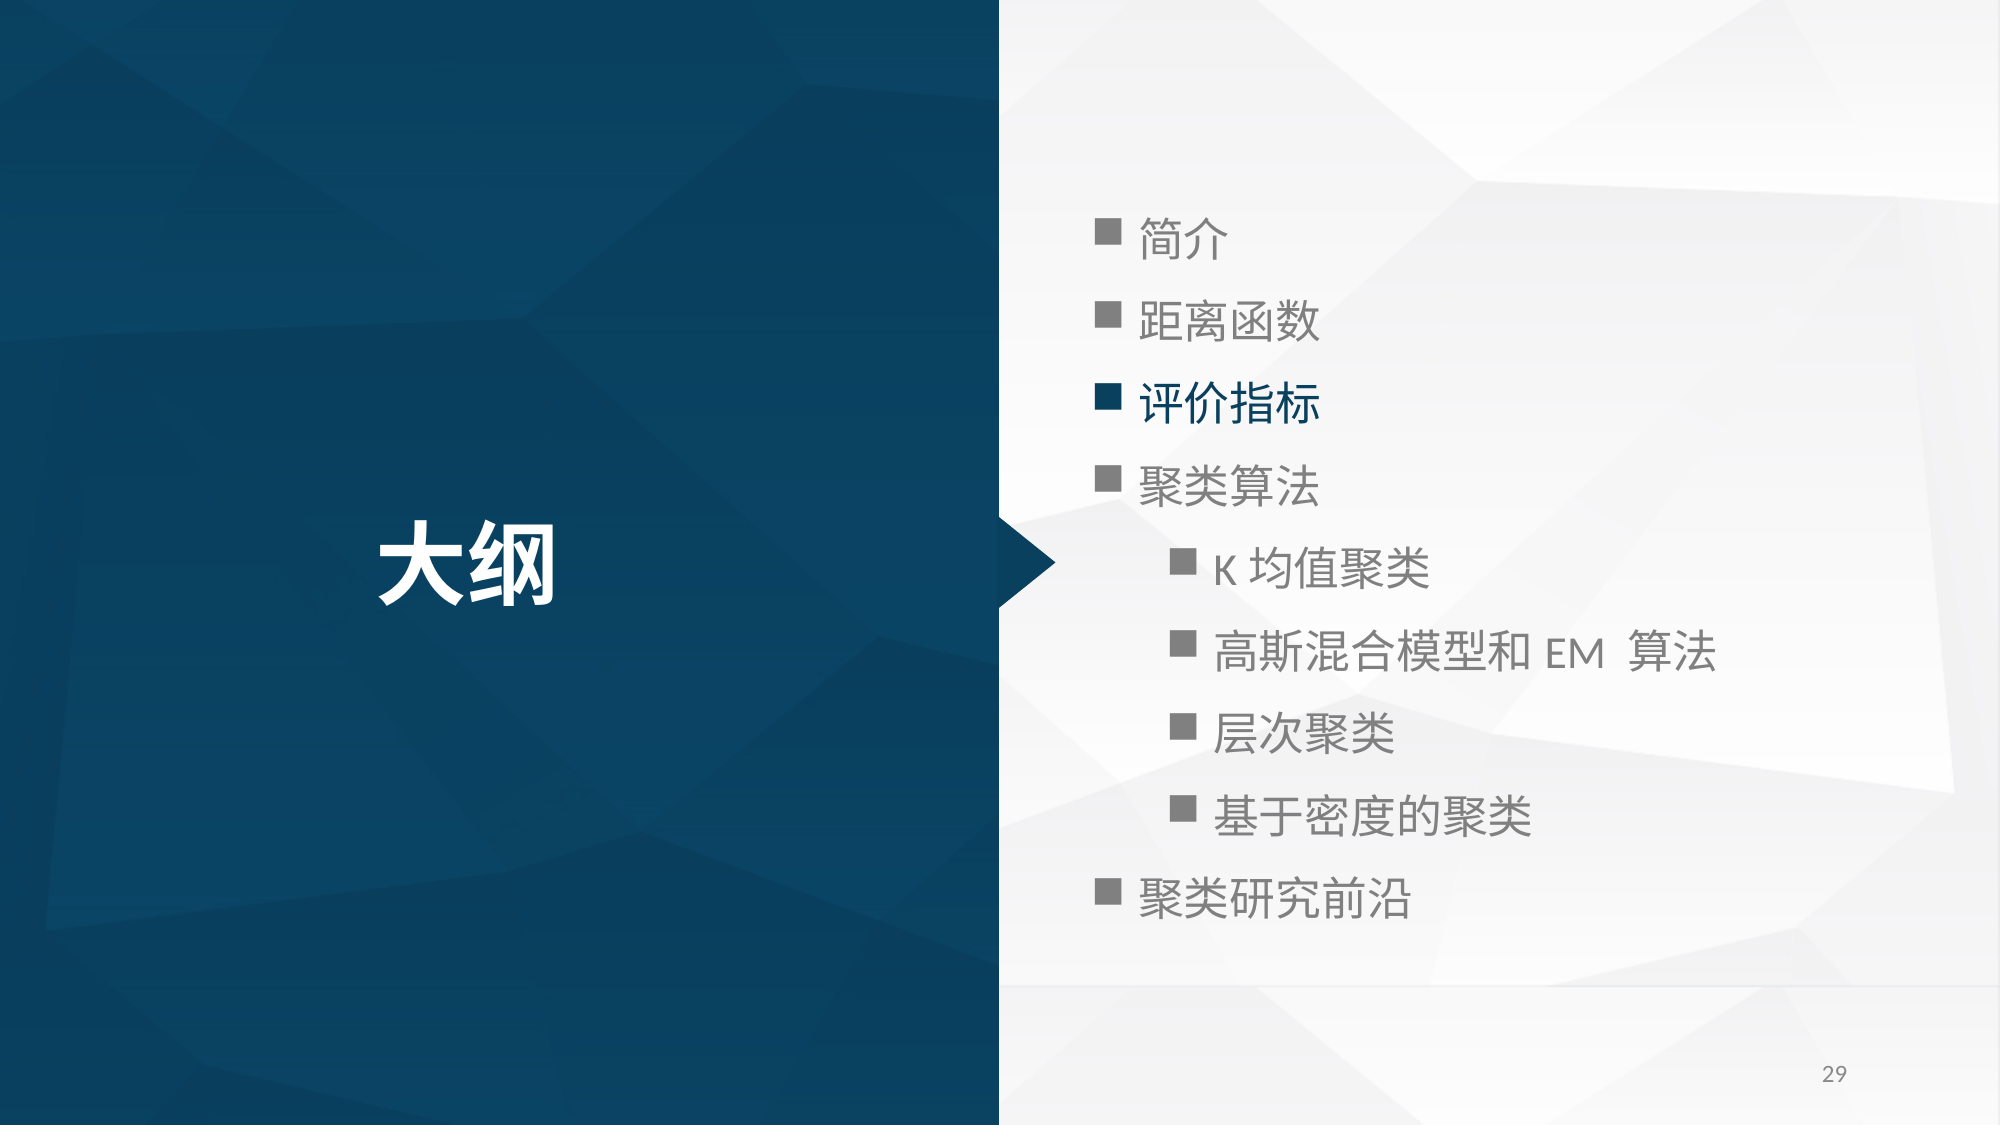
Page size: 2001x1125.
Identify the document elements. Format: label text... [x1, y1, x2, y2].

text_box 简介 距离函数 评价指标 聚类算法 K均值聚类 高斯混合模型和EM 算法 层次聚类 基于密度的聚类 聚类研究前沿 [1076, 175, 1954, 933]
text_box 大纲 [360, 499, 575, 624]
text_box [996, 515, 1056, 610]
slide_number 29 [1412, 1042, 1863, 1103]
picture [0, 0, 2000, 1125]
